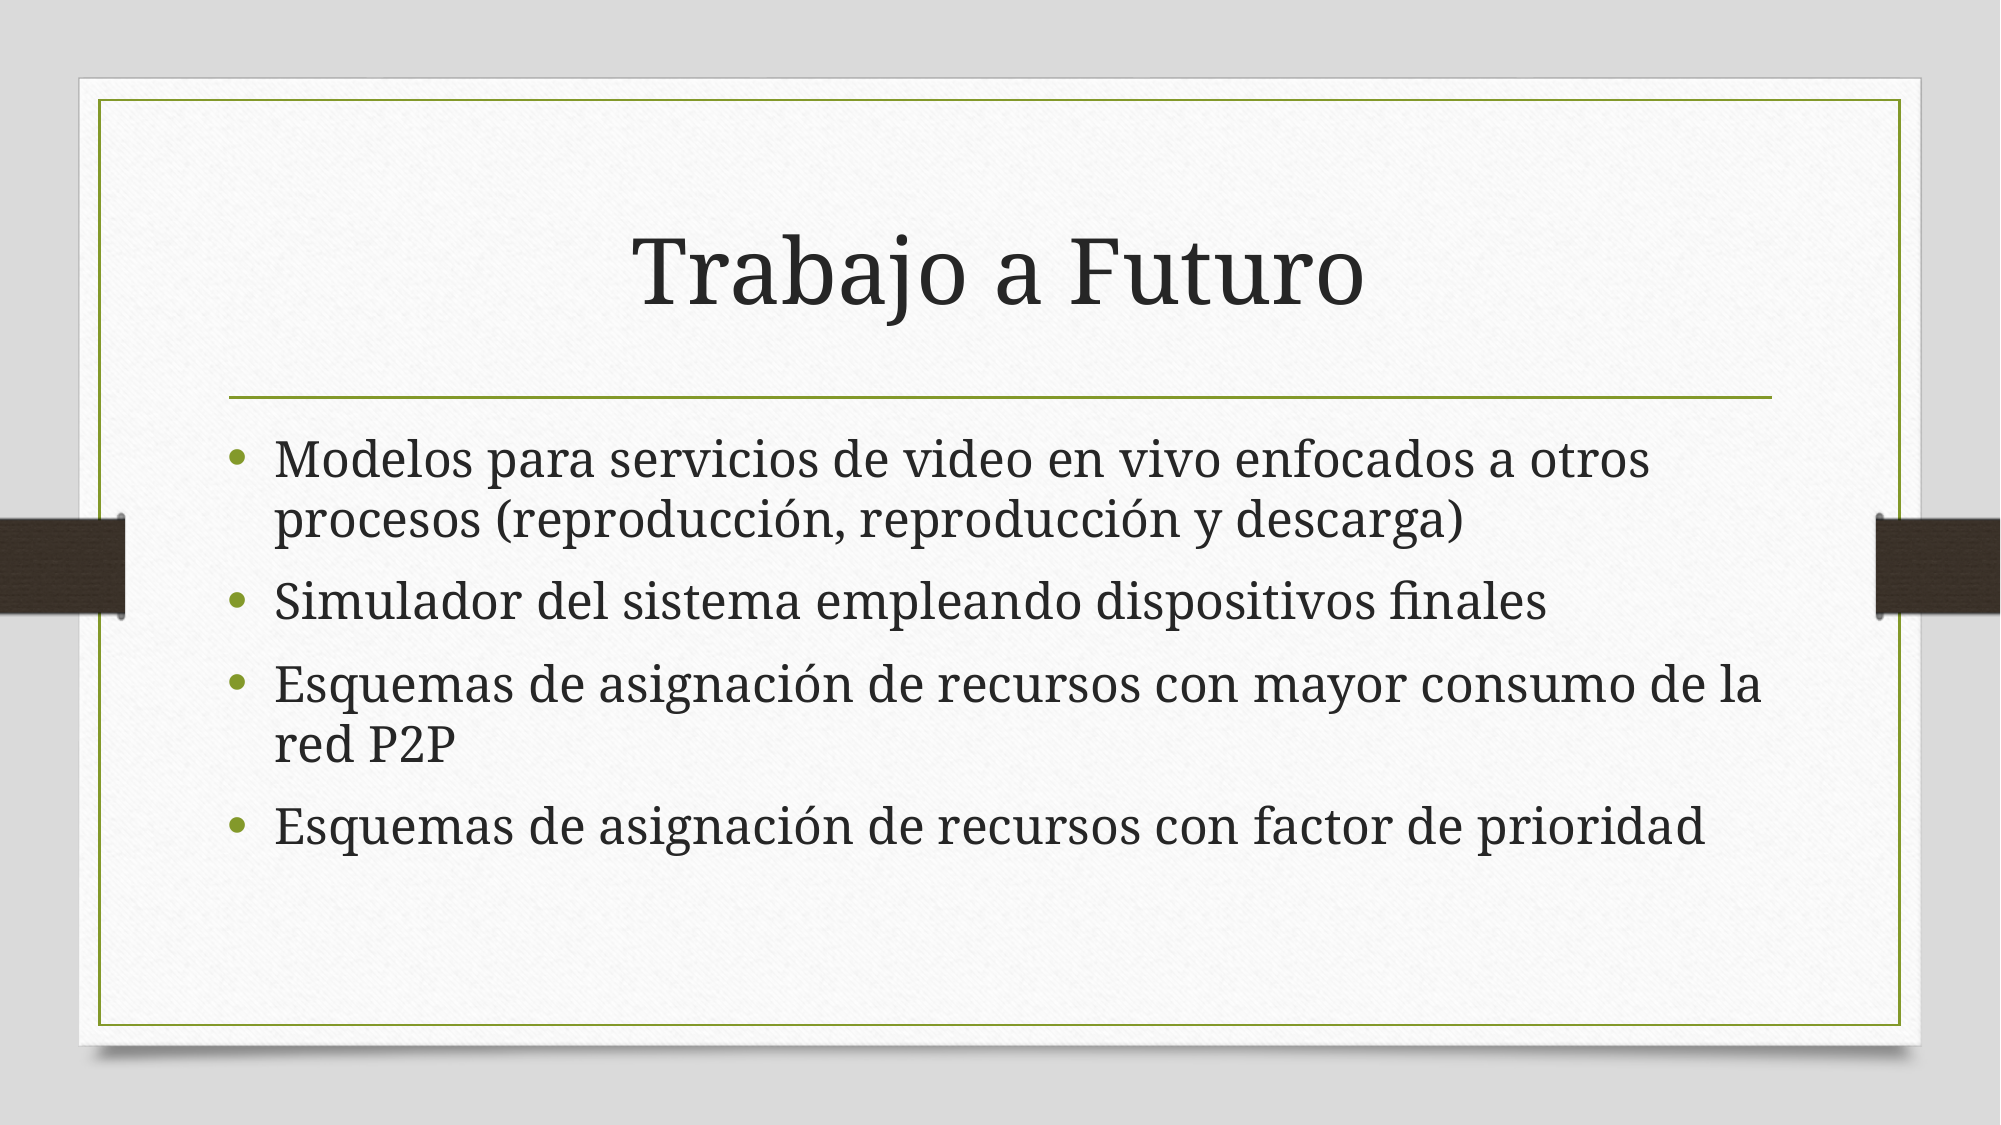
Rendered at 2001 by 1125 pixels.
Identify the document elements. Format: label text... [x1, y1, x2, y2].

list Modelos para servicios de video en vivo enfocados a otros procesos (reproducción, reproducción y descarga) Simulador del sistema empleando dispositivos finales Esquemas de asignación de recursos con mayor consumo de la red P2P Esquemas de asignación de recursos con factor de prioridad [212, 419, 1788, 964]
picture [0, 0, 2001, 1125]
title Trabajo a Futuro [212, 161, 1788, 375]
